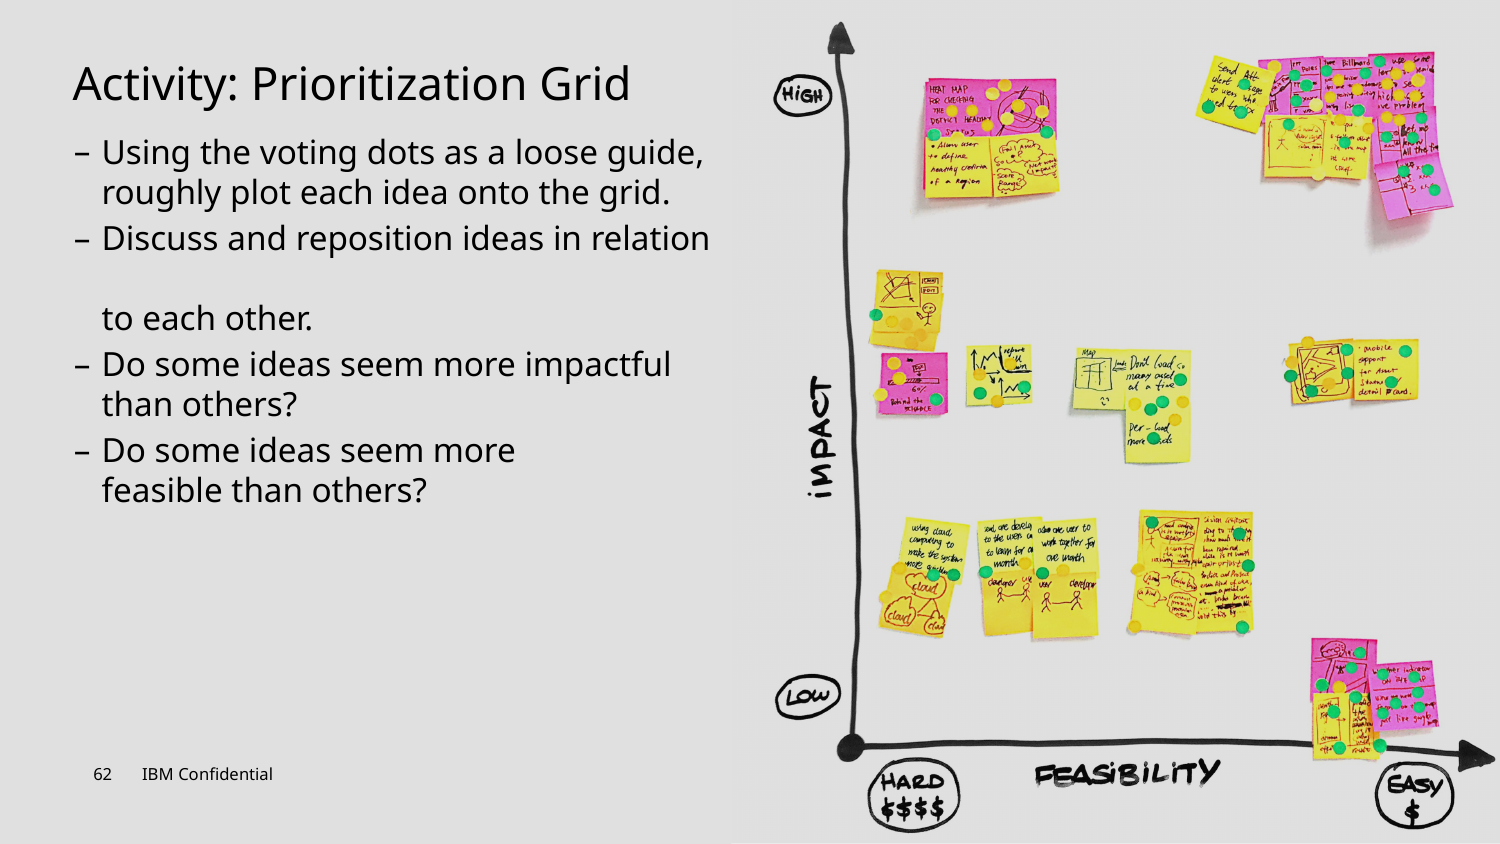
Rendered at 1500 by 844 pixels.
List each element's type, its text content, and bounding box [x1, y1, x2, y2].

title Activity: Prioritization Grid [71, 60, 731, 110]
footer IBM Confidential [142, 758, 367, 792]
slide_number 62 [72, 758, 134, 792]
picture [731, 0, 1500, 844]
list Using the voting dots as a loose guide, roughly plot each idea onto the grid. Discuss and reposition ideas in relation to each other. Do some ideas seem more impactful than others? Do some ideas seem more feasible than others? [72, 131, 713, 742]
